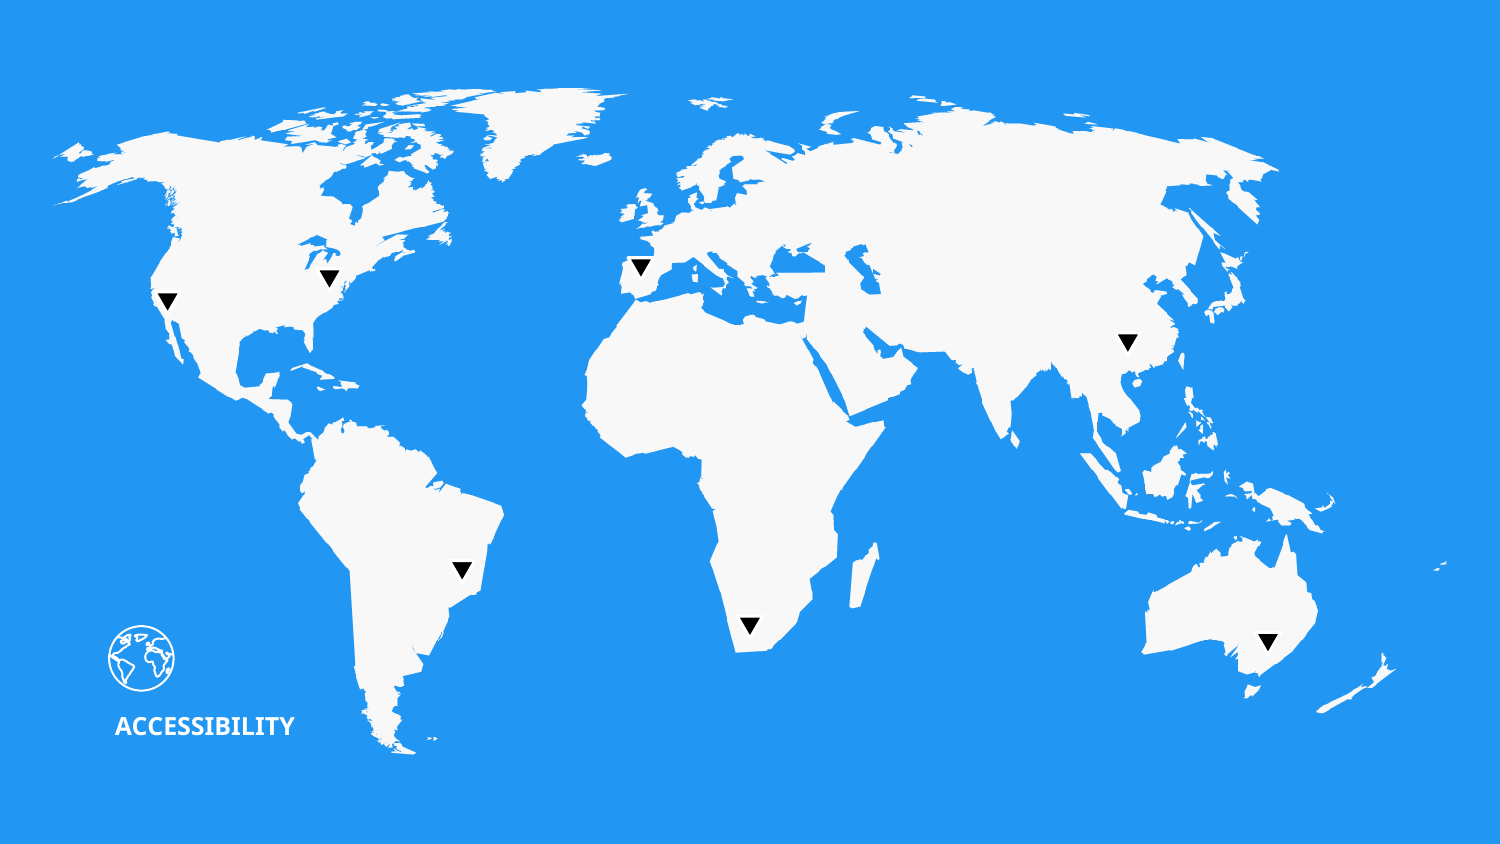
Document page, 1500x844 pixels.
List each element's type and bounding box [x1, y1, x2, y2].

text_box [108, 625, 174, 691]
picture [30, 58, 1470, 786]
